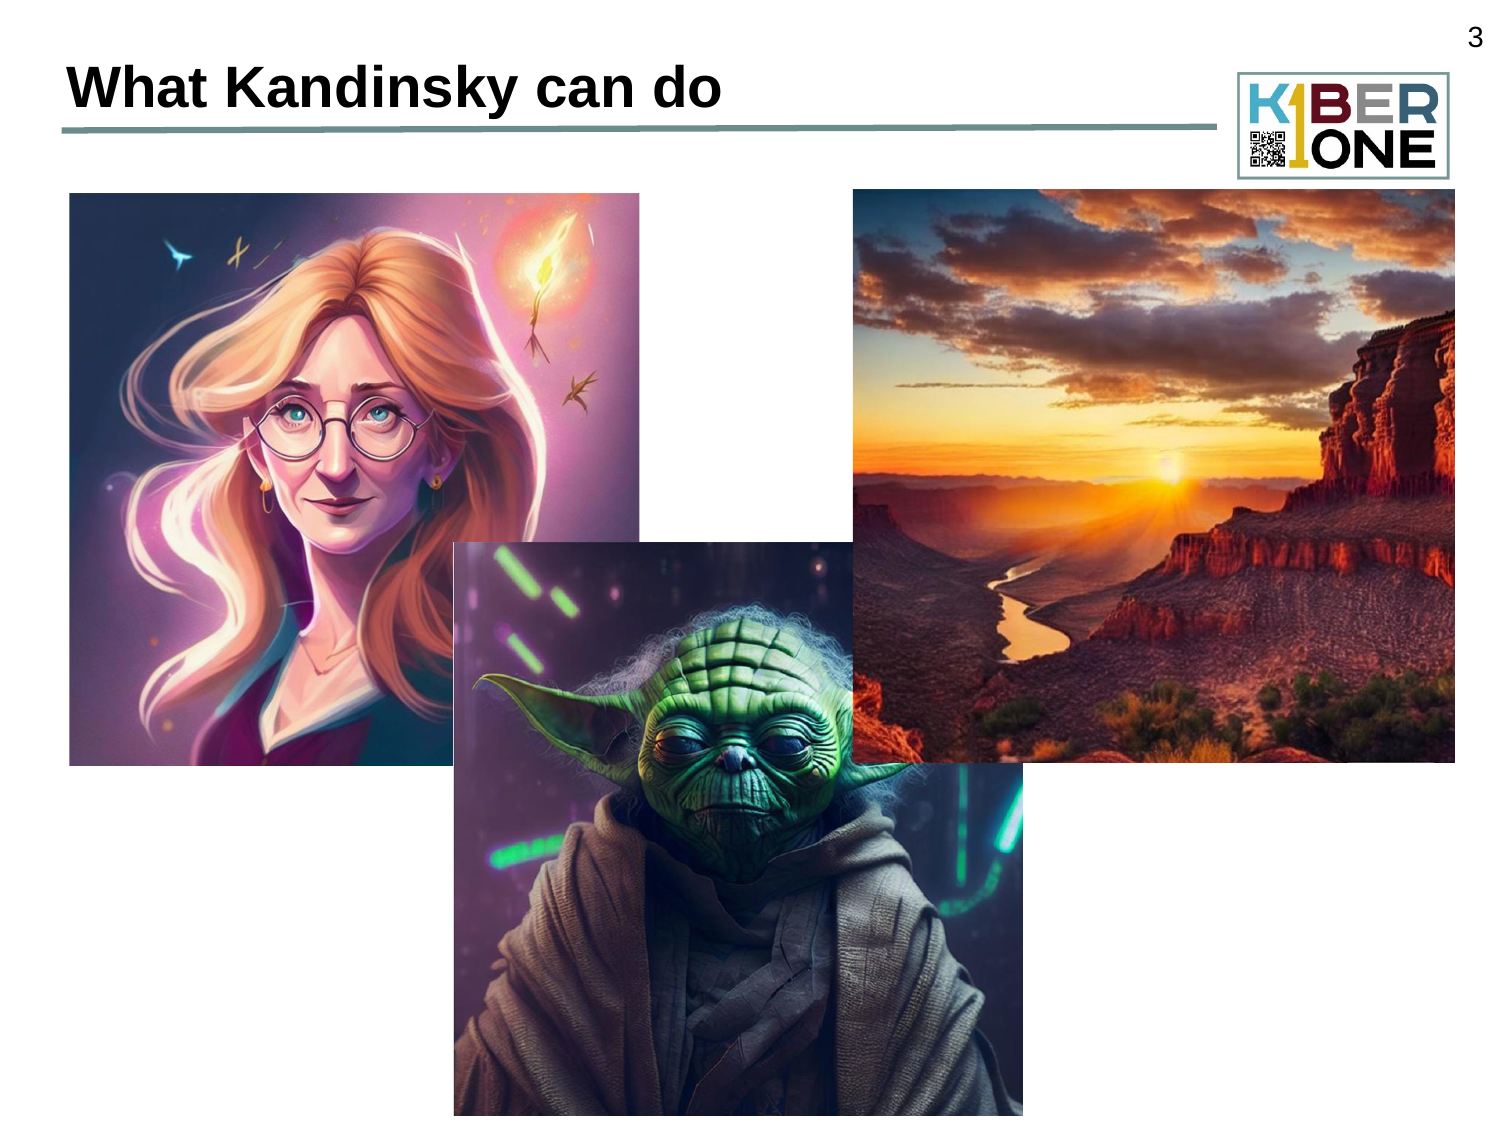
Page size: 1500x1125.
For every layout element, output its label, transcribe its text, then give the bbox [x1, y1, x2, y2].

picture [366, 763, 376, 767]
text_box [61, 68, 1454, 183]
slide_number 3 [1148, 0, 1499, 75]
picture [69, 189, 1456, 1116]
title What Kandinsky can do [51, 49, 1148, 127]
